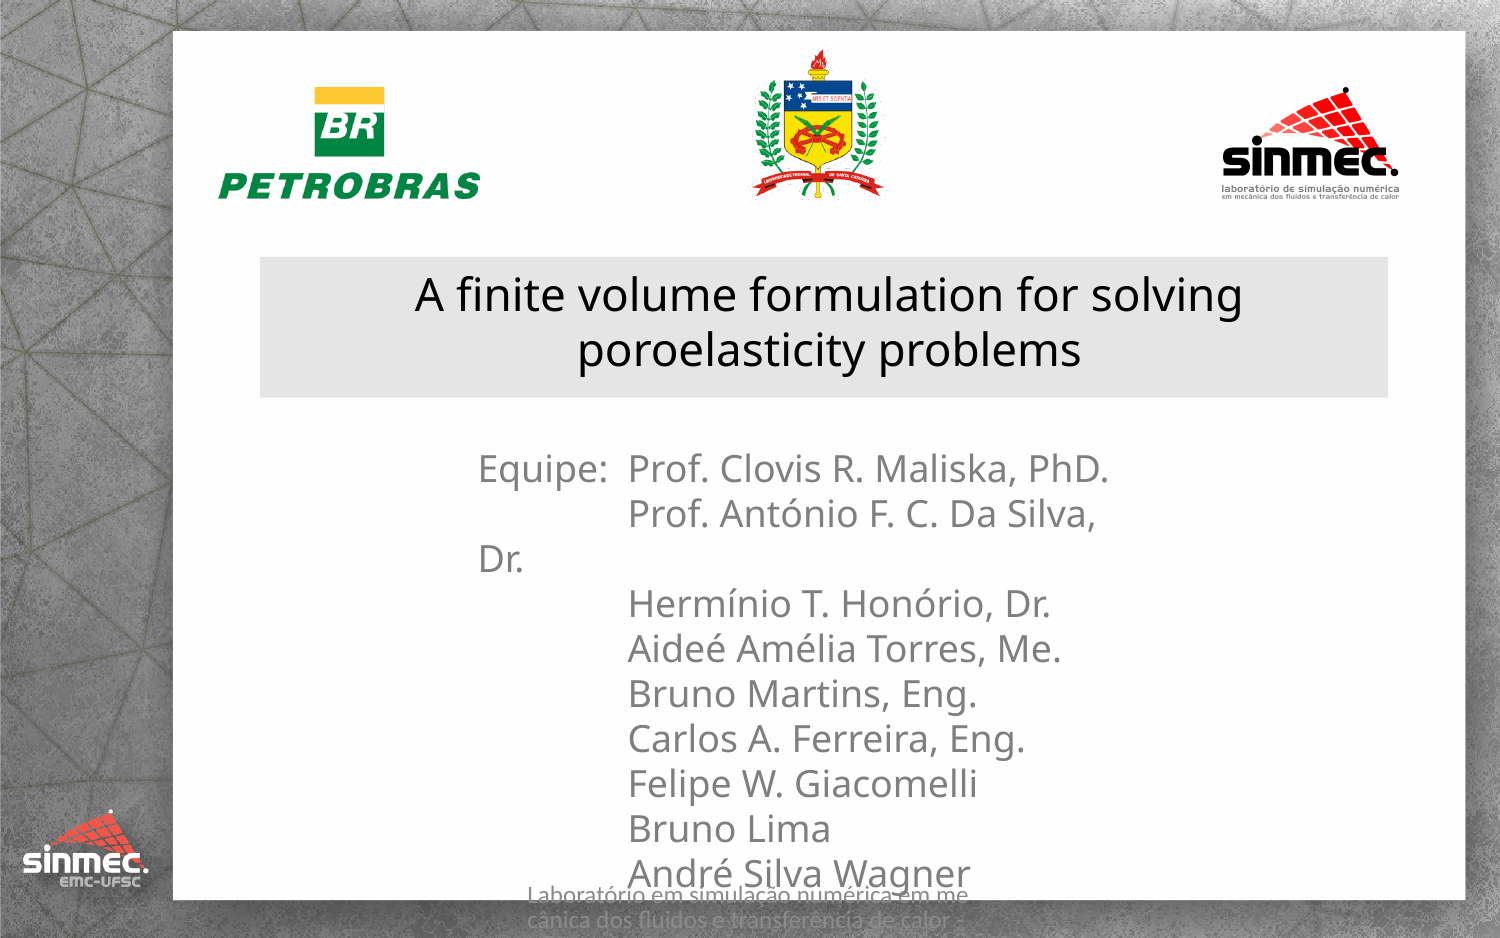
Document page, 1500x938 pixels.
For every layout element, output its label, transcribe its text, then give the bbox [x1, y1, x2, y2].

picture [0, 0, 1500, 938]
text_box Equipe: Prof. Clovis R. Maliska, PhD. Prof. António F. C. Da Silva, Dr. Hermínio T. Honório, Dr. Aideé Amélia Torres, Me. Bruno Martins, Eng. Carlos A. Ferreira, Eng. Felipe W. Giacomelli Bruno Lima André Silva Wagner [462, 445, 1164, 938]
title A finite volume formulation for solving poroelasticity problems [277, 232, 1382, 410]
text_box [1382, 256, 1388, 398]
text_box [260, 256, 277, 398]
